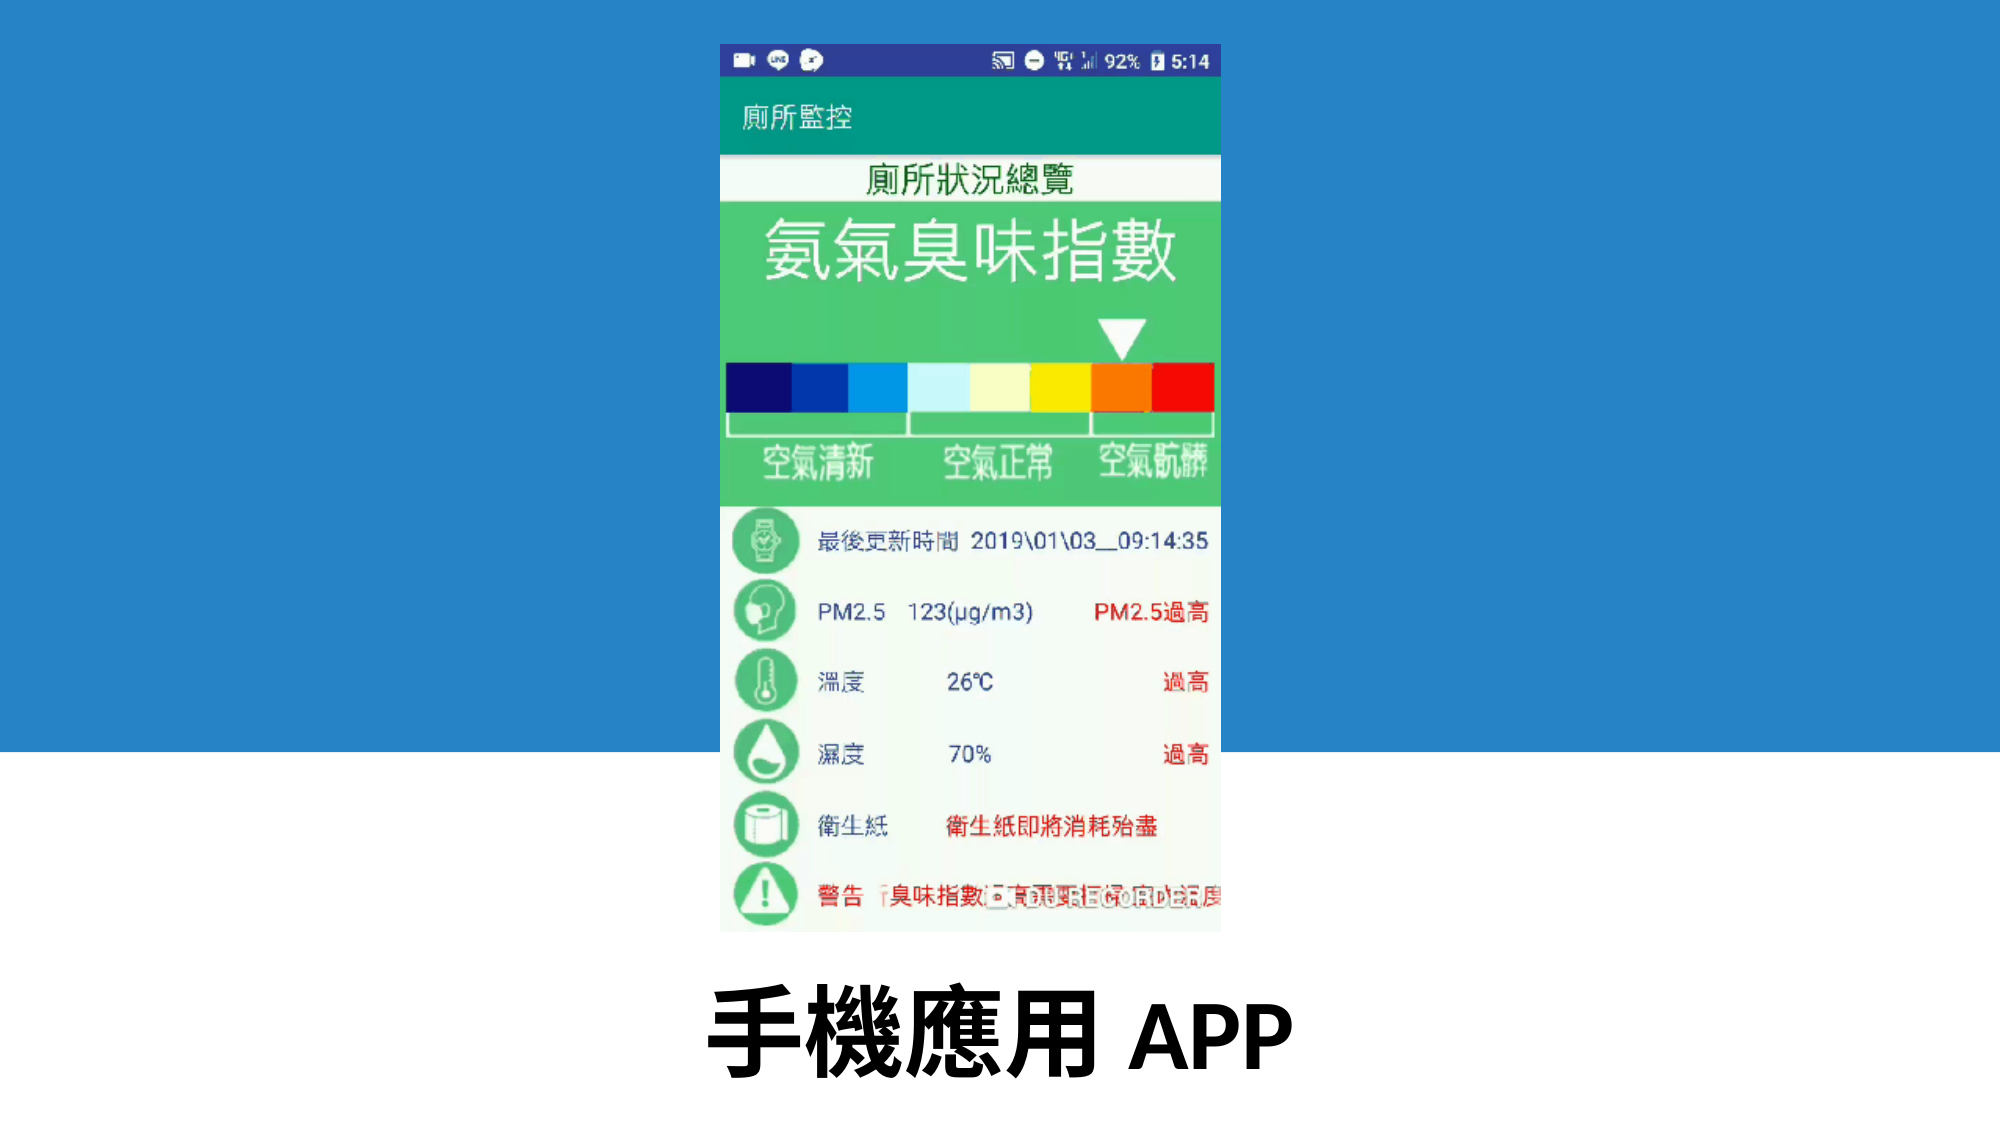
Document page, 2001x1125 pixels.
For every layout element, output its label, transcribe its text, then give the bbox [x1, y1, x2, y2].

picture [720, 44, 1221, 932]
list 手機應用APP [638, 976, 1362, 1045]
